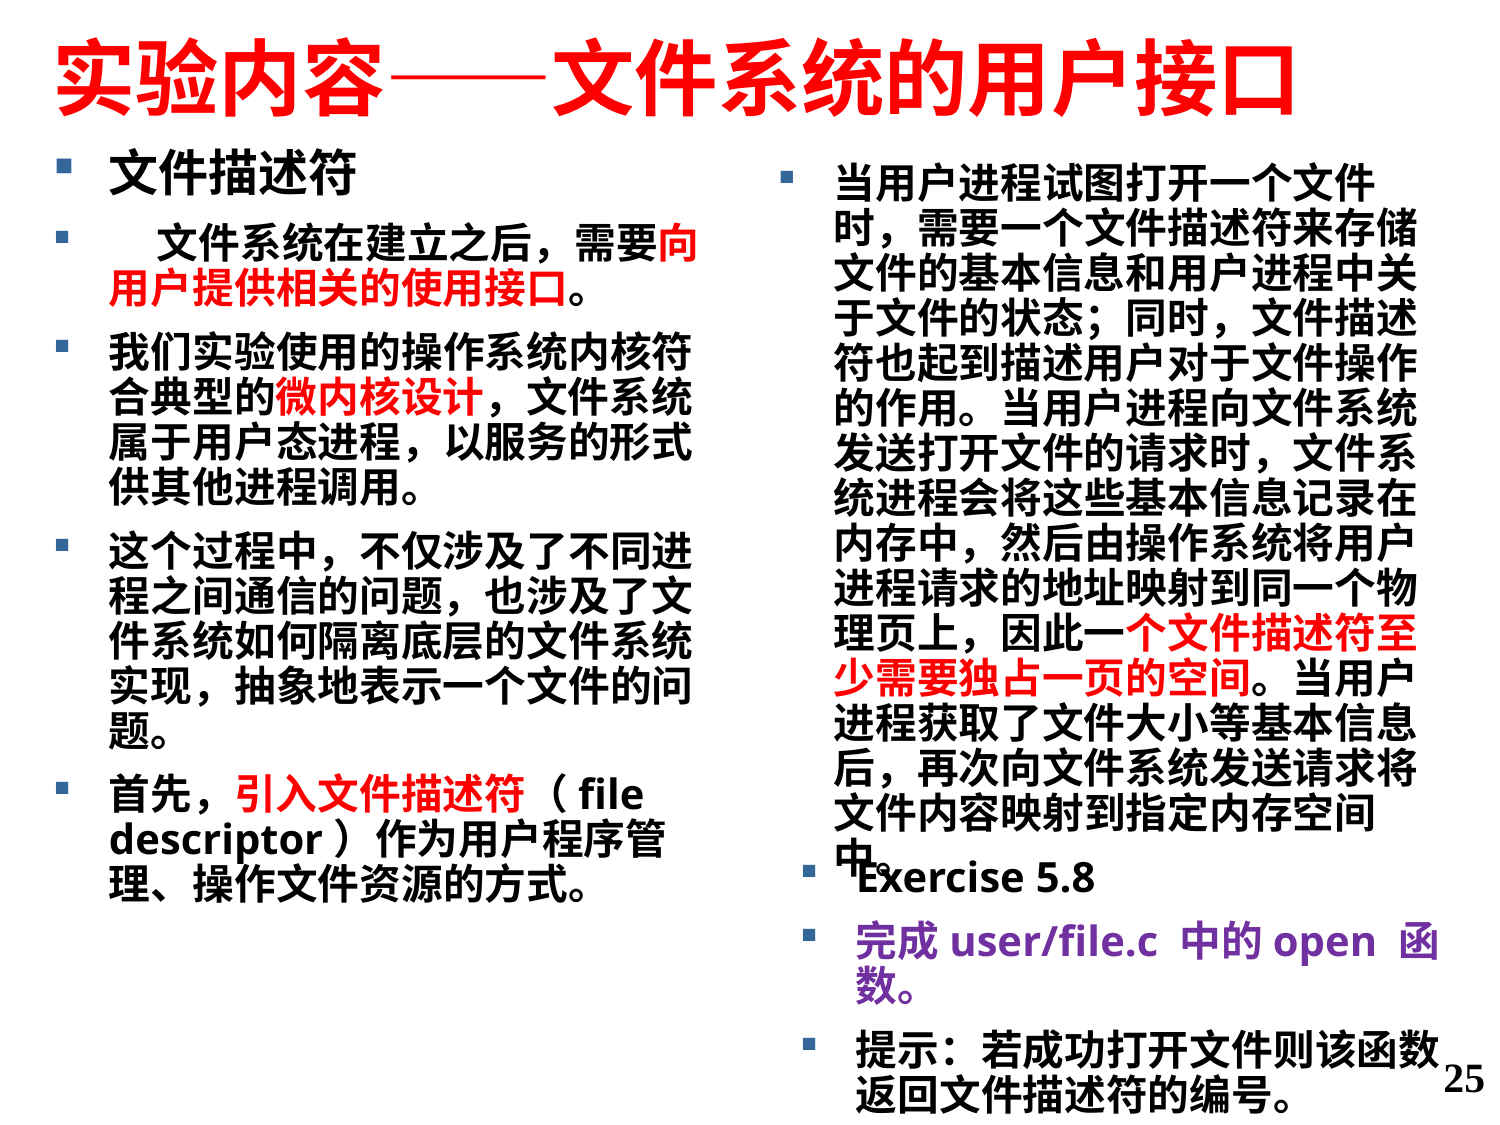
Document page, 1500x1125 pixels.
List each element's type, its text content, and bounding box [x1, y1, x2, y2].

title 实验内容——文件系统的用户接口 [37, 31, 1415, 120]
text_box Exercise 5.8 完成user/file.c 中的open 函数。 提示：若成功打开文件则该函数返回文件描述符的编号。 [784, 849, 1477, 1125]
list 当用户进程试图打开一个文件时，需要一个文件描述符来存储文件的基本信息和用户进程中关于文件的状态；同时，文件描述符也起到描述用户对于文件操作的作用。当用户进程向文件系统发送打开文件的请求时，文件系统进程会将这些基本信息记录在内存中，然后由操作系统将用户进程请求的地址映射到同一个物理页上，因此一个文件描述符至少需要独占一页的空间。当用户进程获取了文件大小等基本信息后，再次向文件系统发送请求将文件内容映射到指定内存空间中。 [762, 154, 1455, 684]
text_box 文件描述符 文件系统在建立之后，需要向用户提供相关的使用接口。 我们实验使用的操作系统内核符合典型的微内核设计，文件系统属于用户态进程，以服务的形式供其他进程调用。 这个过程中，不仅涉及了不同进程之间通信的问题，也涉及了文件系统如何隔离底层的文件系统实现，抽象地表示一个文件的问题。 首先，引入文件描述符（file descriptor）作为用户程序管理、操作文件资源的方式。 [37, 140, 743, 1002]
